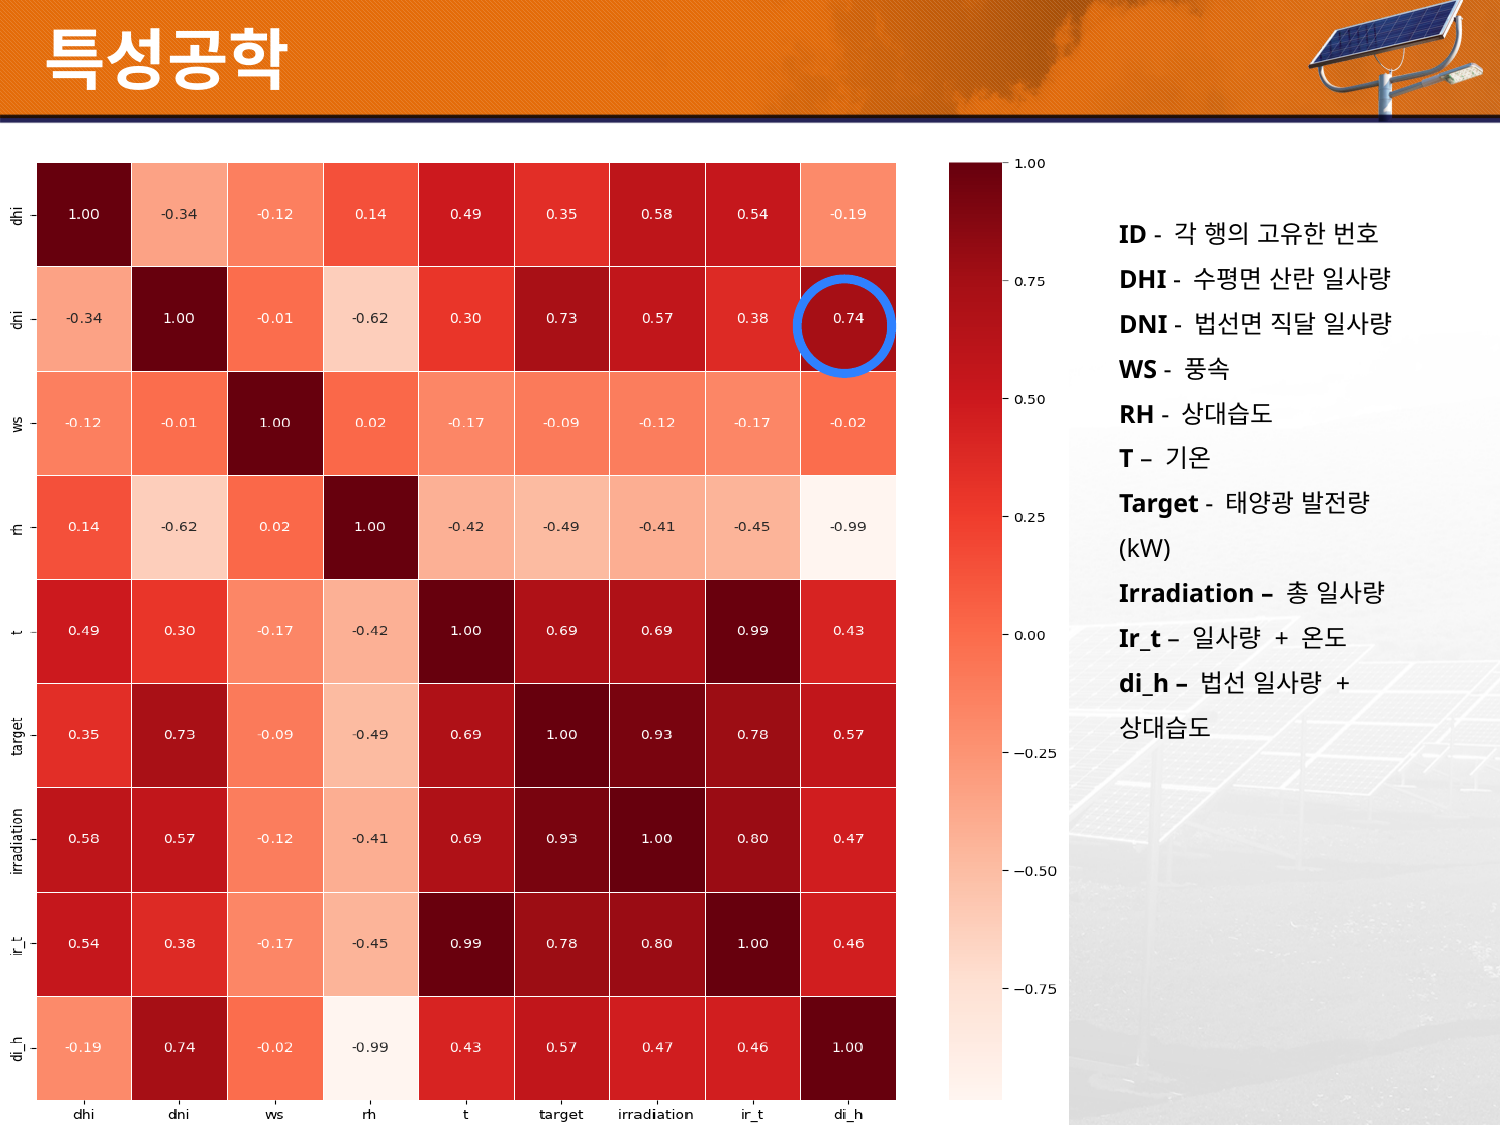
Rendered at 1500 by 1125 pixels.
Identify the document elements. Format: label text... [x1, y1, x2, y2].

title 특성공학 [29, 0, 1287, 124]
text_box ID - 각 행의 고유한 번호 DHI - 수평면 산란 일사량 DNI - 법선면 직달 일사량 WS - 풍속 RH - 상대습도 T – 기온 Target - 태양광 발전량(kW) Irradiation – 총 일사량 Ir_t – 일사량 + 온도 di_h – 법선 일사량 +상대습도 [1104, 196, 1428, 750]
picture [0, 0, 1500, 1125]
